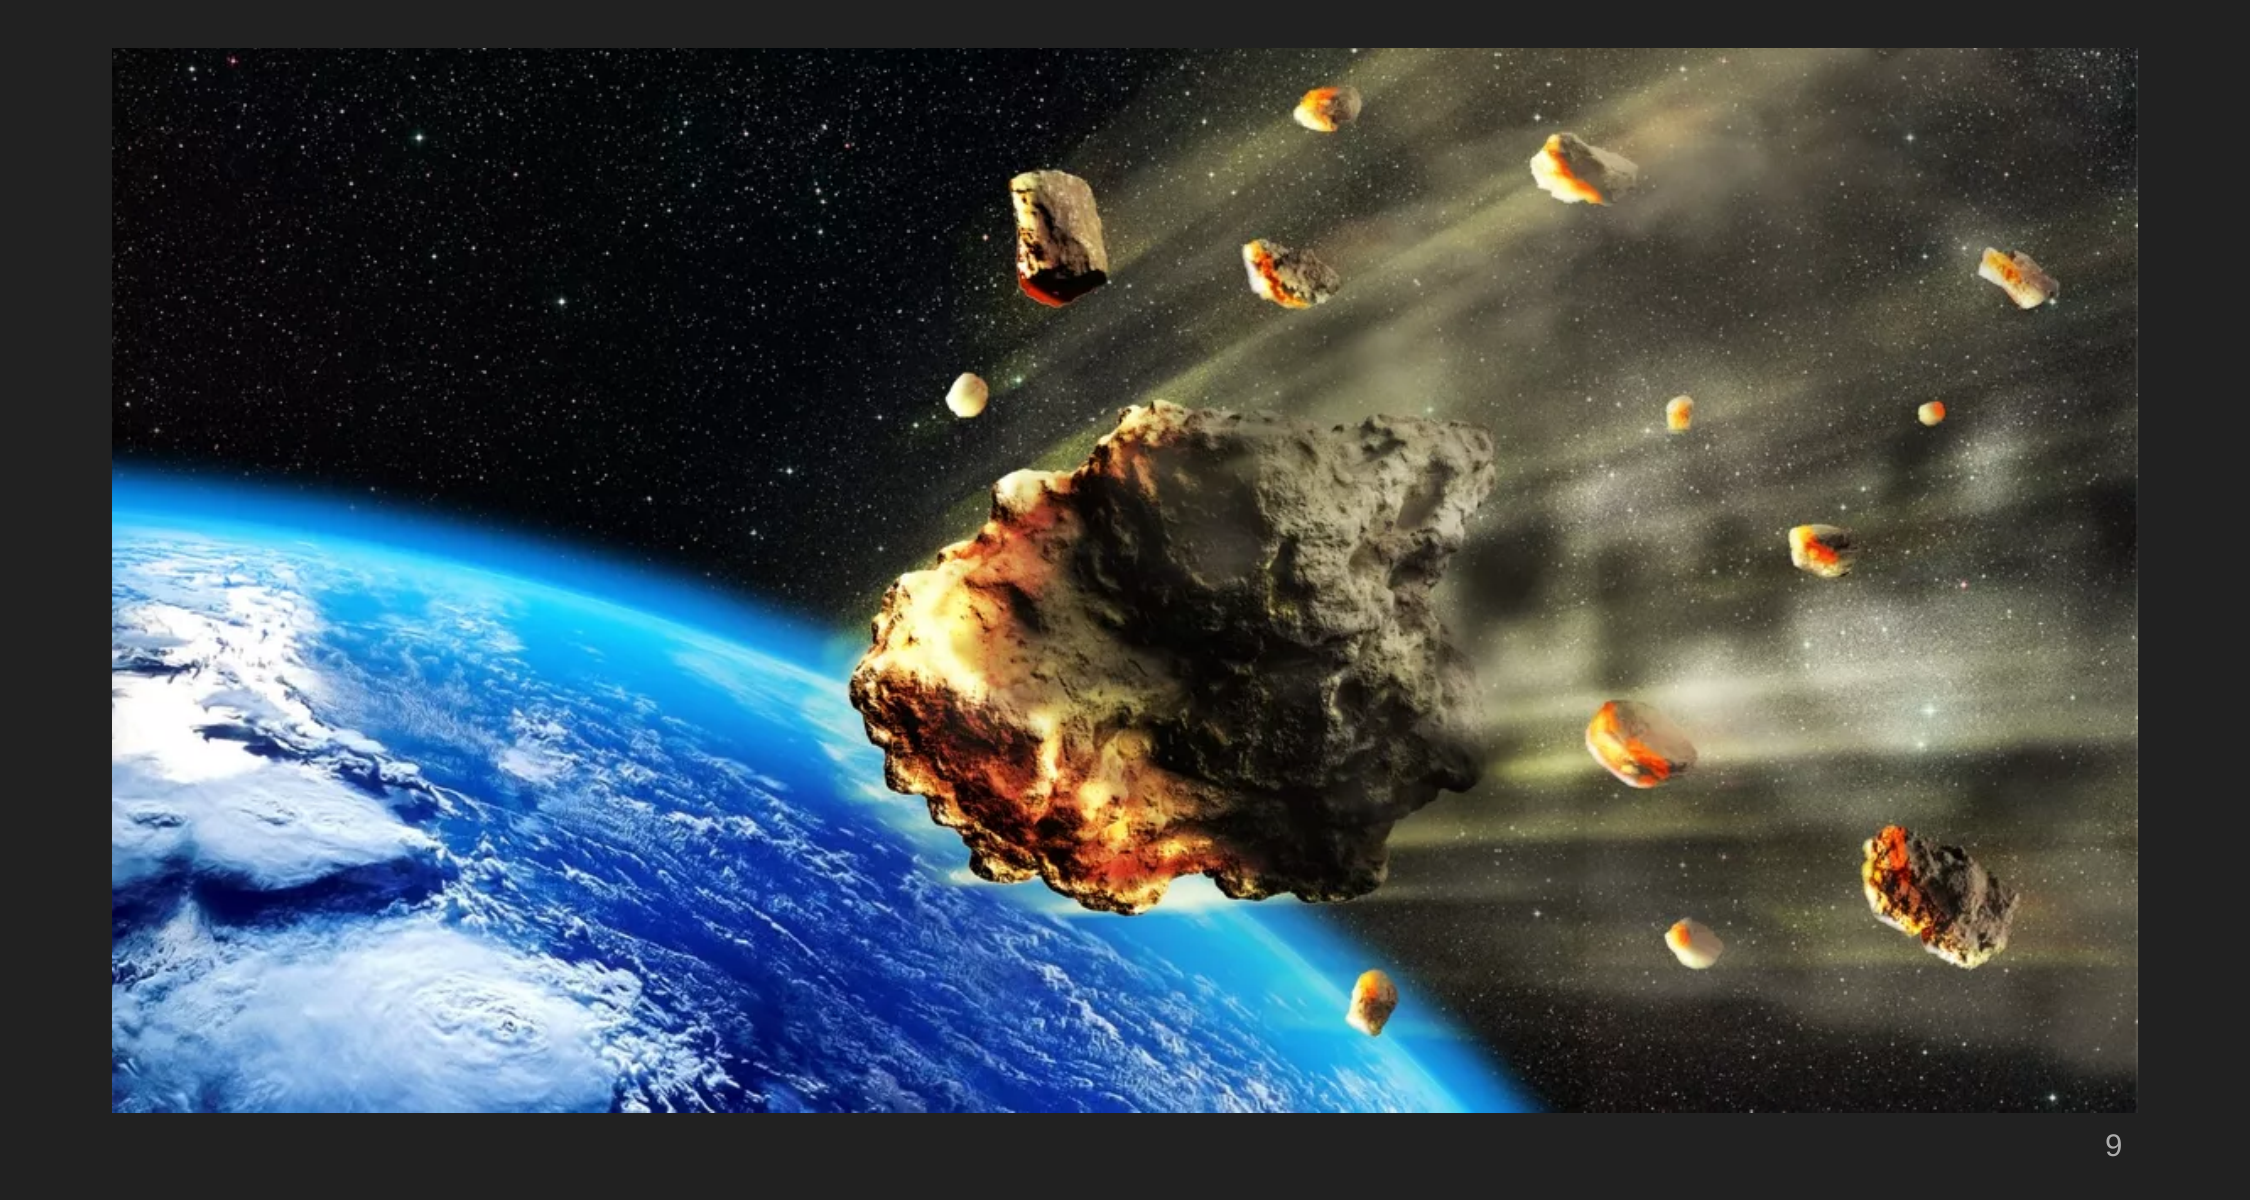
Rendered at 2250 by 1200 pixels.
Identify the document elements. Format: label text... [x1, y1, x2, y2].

slide_number ‹#› [1612, 1117, 2138, 1177]
picture [112, 47, 2138, 1113]
